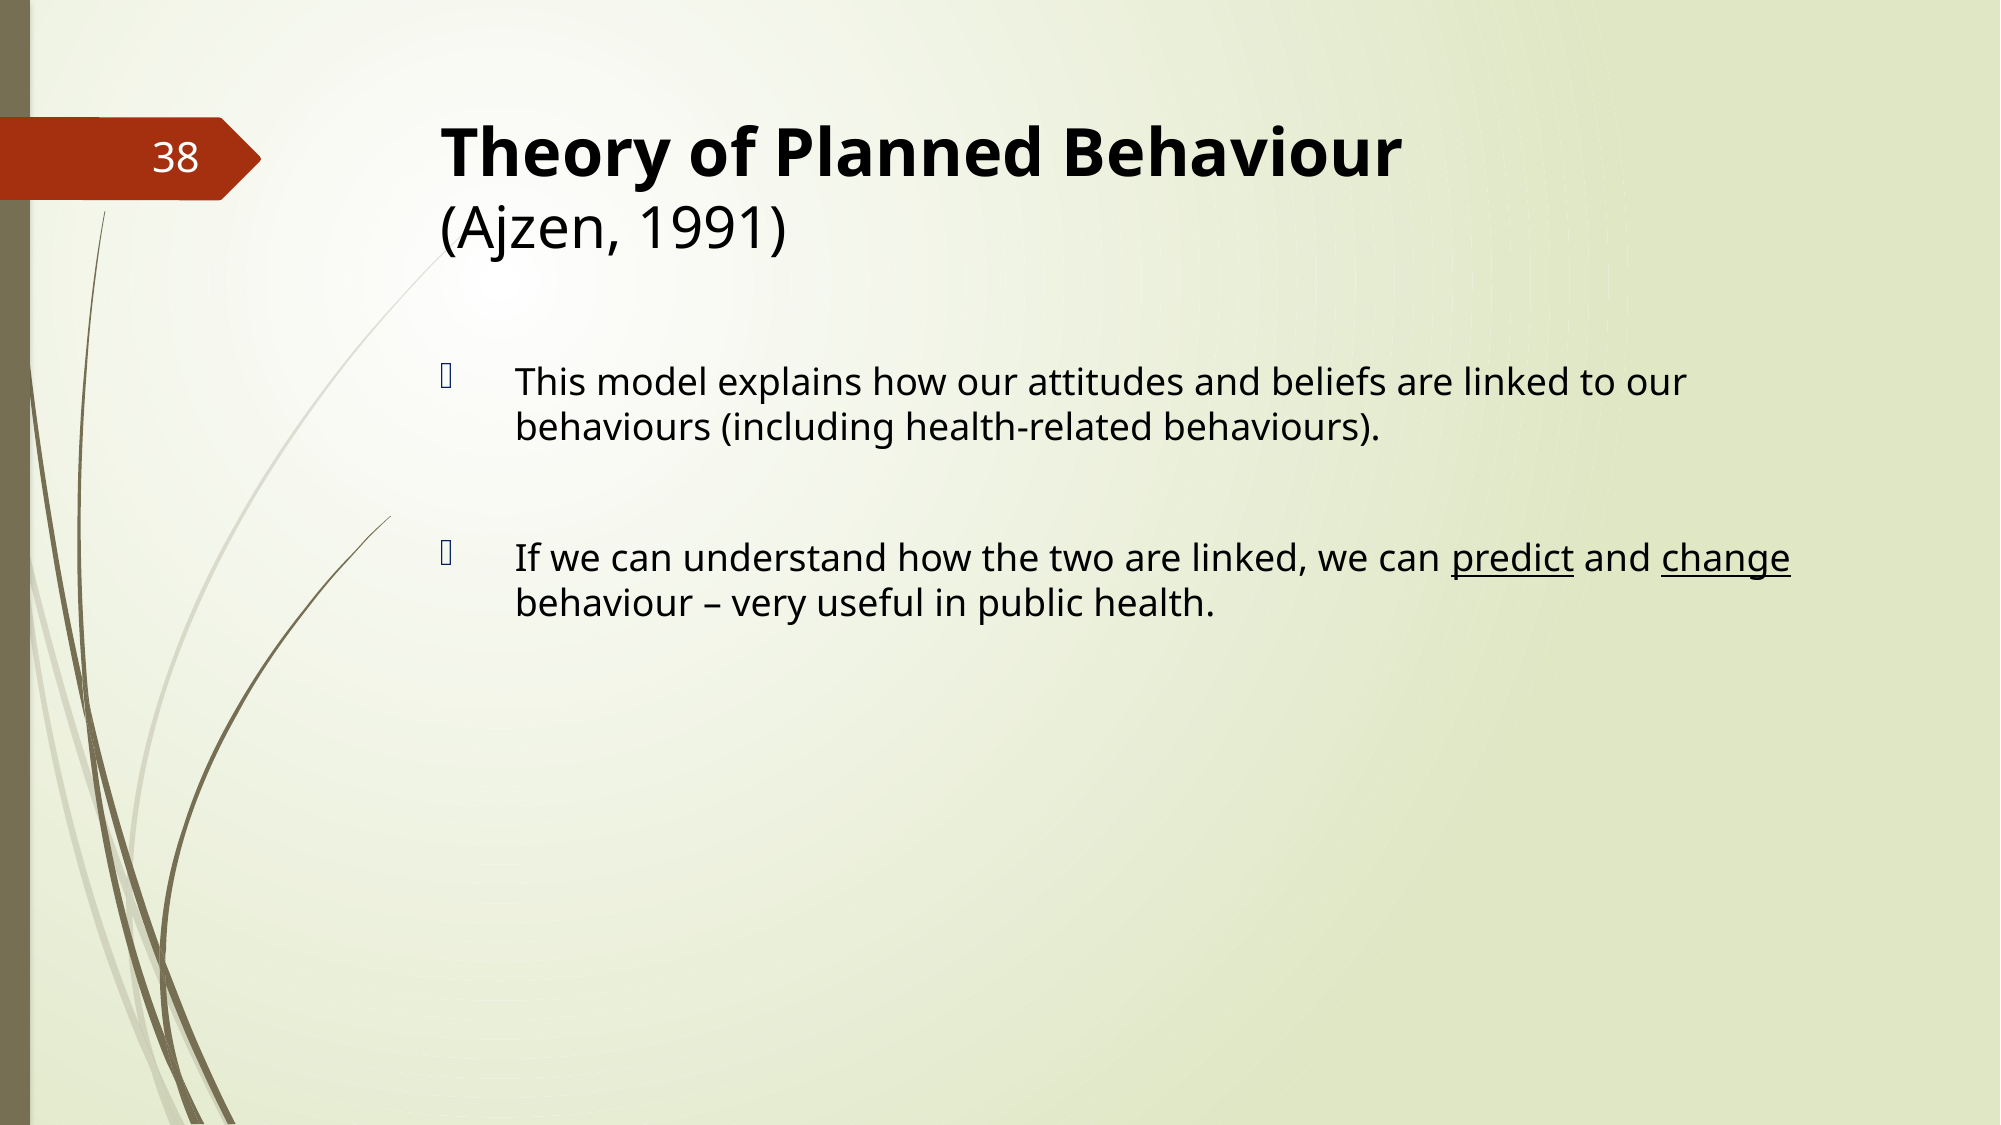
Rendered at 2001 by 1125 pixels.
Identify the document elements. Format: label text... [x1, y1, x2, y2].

slide_number 38 [87, 129, 216, 190]
list This model explains how our attitudes and beliefs are linked to our behaviours (including health-related behaviours). If we can understand how the two are linked, we can predict and change behaviour – very useful in public health. [424, 350, 1888, 970]
title Theory of Planned Behaviour (Ajzen, 1991) [425, 102, 1888, 313]
